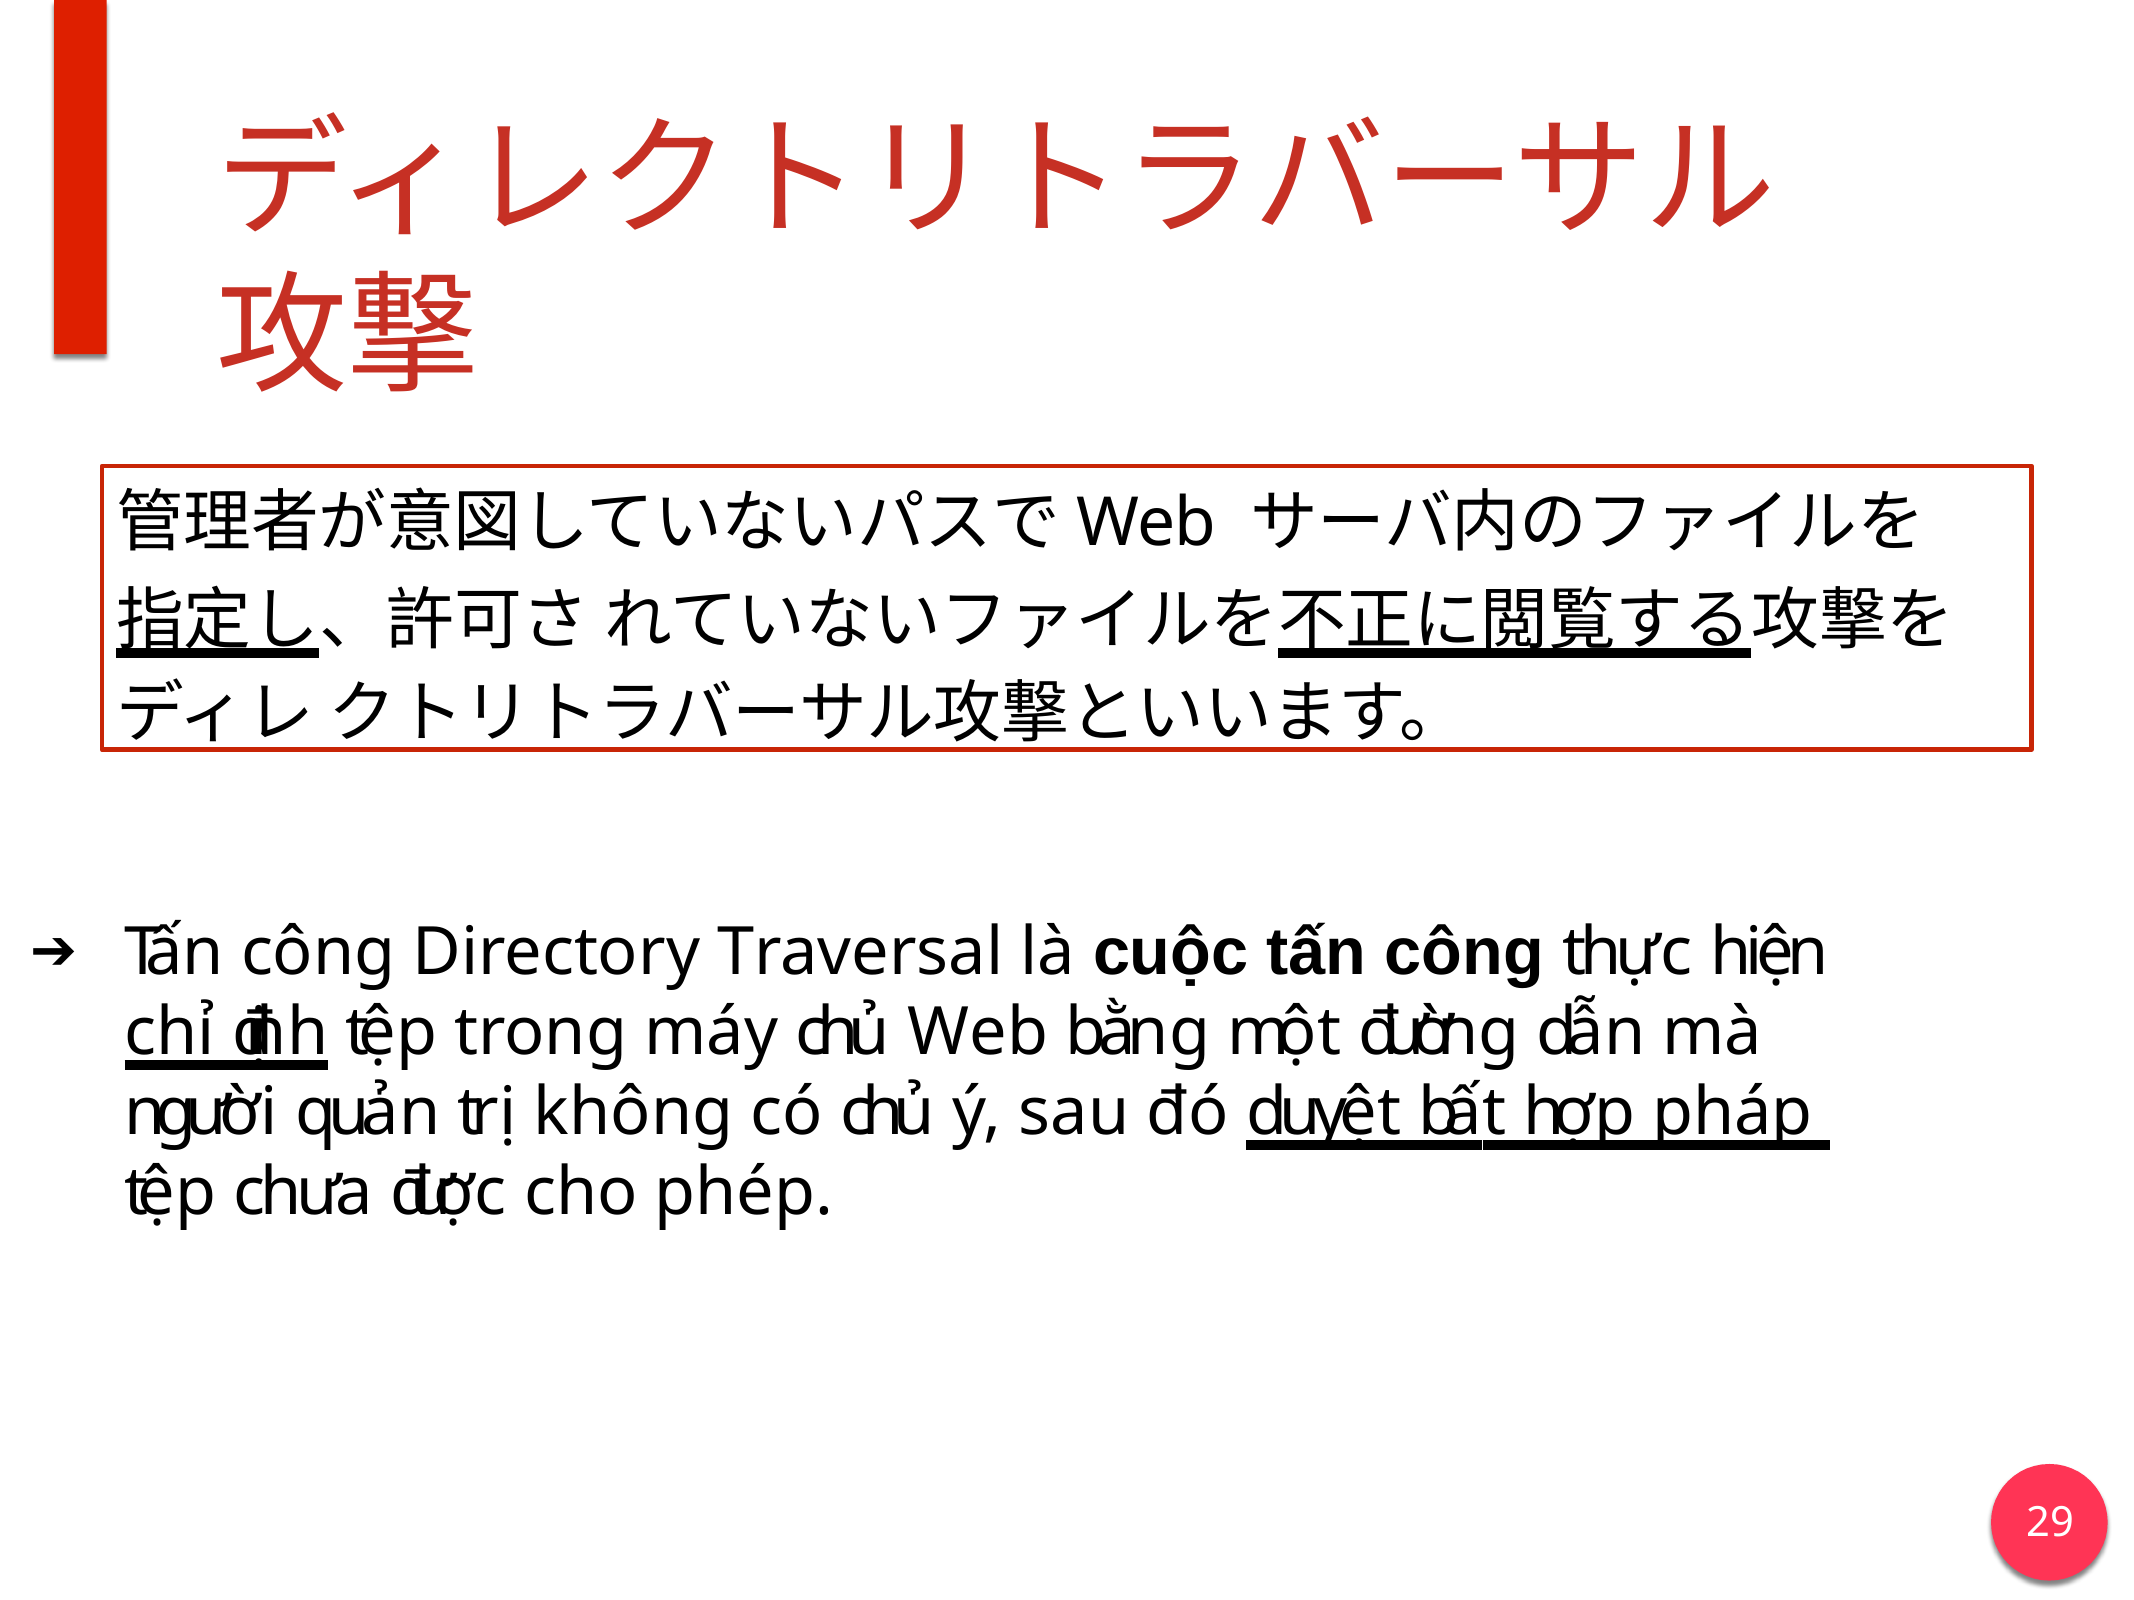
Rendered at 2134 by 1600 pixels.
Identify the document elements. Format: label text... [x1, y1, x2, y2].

text_box 管理者が意図していないパスでWeb サーバ内のファイルを 指定し、許可さ れていないファイルを不正に閲覧する攻撃をディレ クトリトラバーサル攻撃といいます。 [102, 466, 2032, 750]
text_box Tấn công Directory Traversal là cuộc tấn công thực hiện chỉ định tệp trong máy chủ Web bằng một đường dẫn mà người quản trị không có chủ ý, sau đó duyệt bất hợp pháp tệp chưa được cho phép. [28, 906, 1845, 1228]
title ディレクトリトラバーサル攻撃 [214, 90, 1803, 408]
picture [1984, 1461, 2114, 1592]
picture [47, 0, 113, 365]
slide_number 29 [2019, 1503, 2079, 1600]
